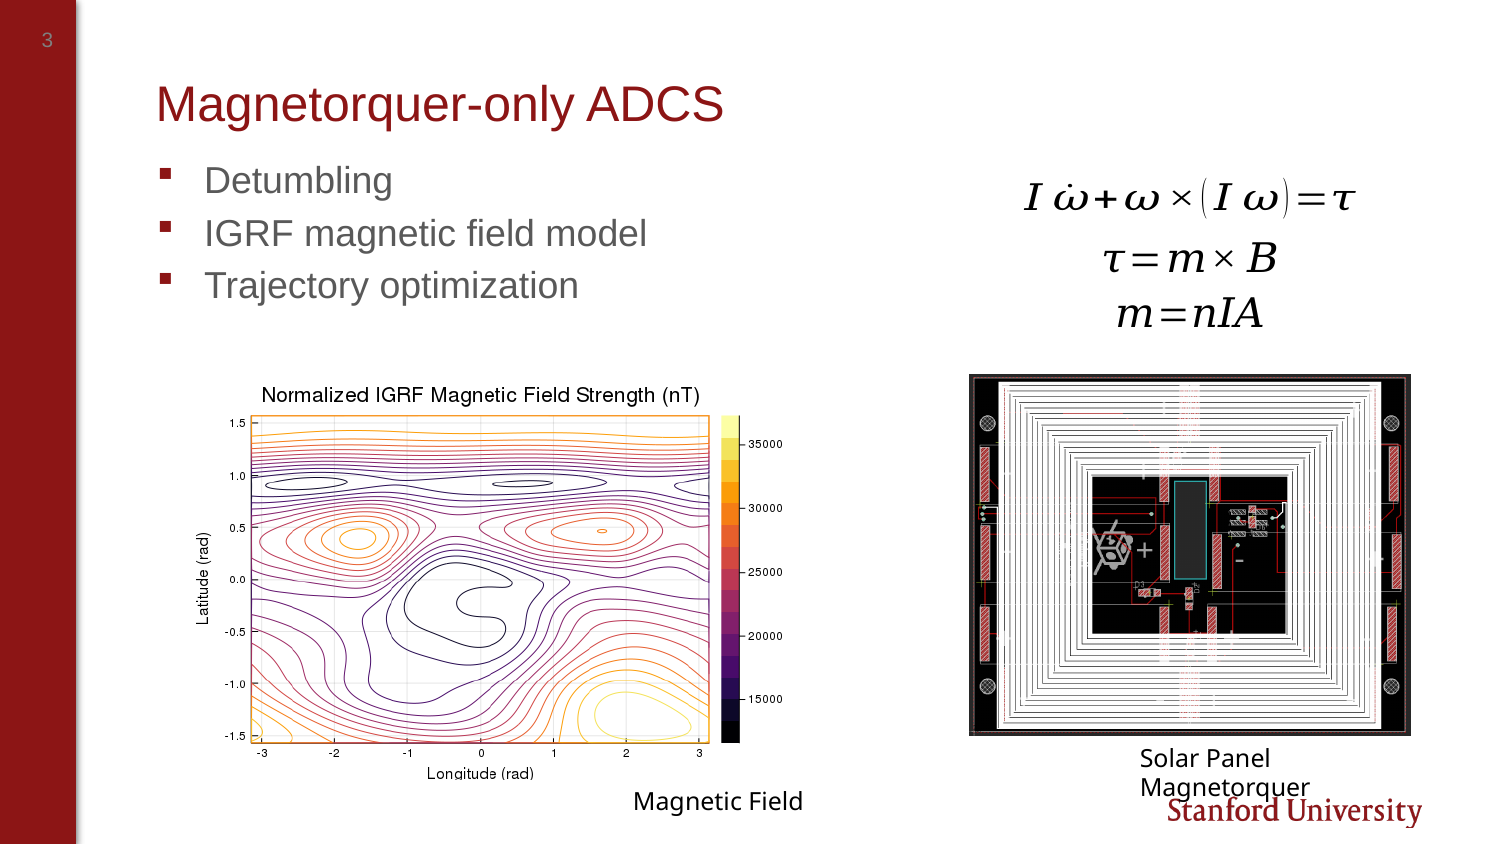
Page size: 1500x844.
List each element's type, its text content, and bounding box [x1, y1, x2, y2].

list Detumbling IGRF magnetic field model Trajectory optimization [156, 148, 750, 375]
picture [194, 384, 789, 781]
text_box Magnetic Field [618, 777, 944, 823]
title Magnetorquer-only ADCS [155, 58, 1420, 140]
picture [969, 374, 1411, 736]
text_box Solar Panel Magnetorquer [1125, 734, 1451, 810]
